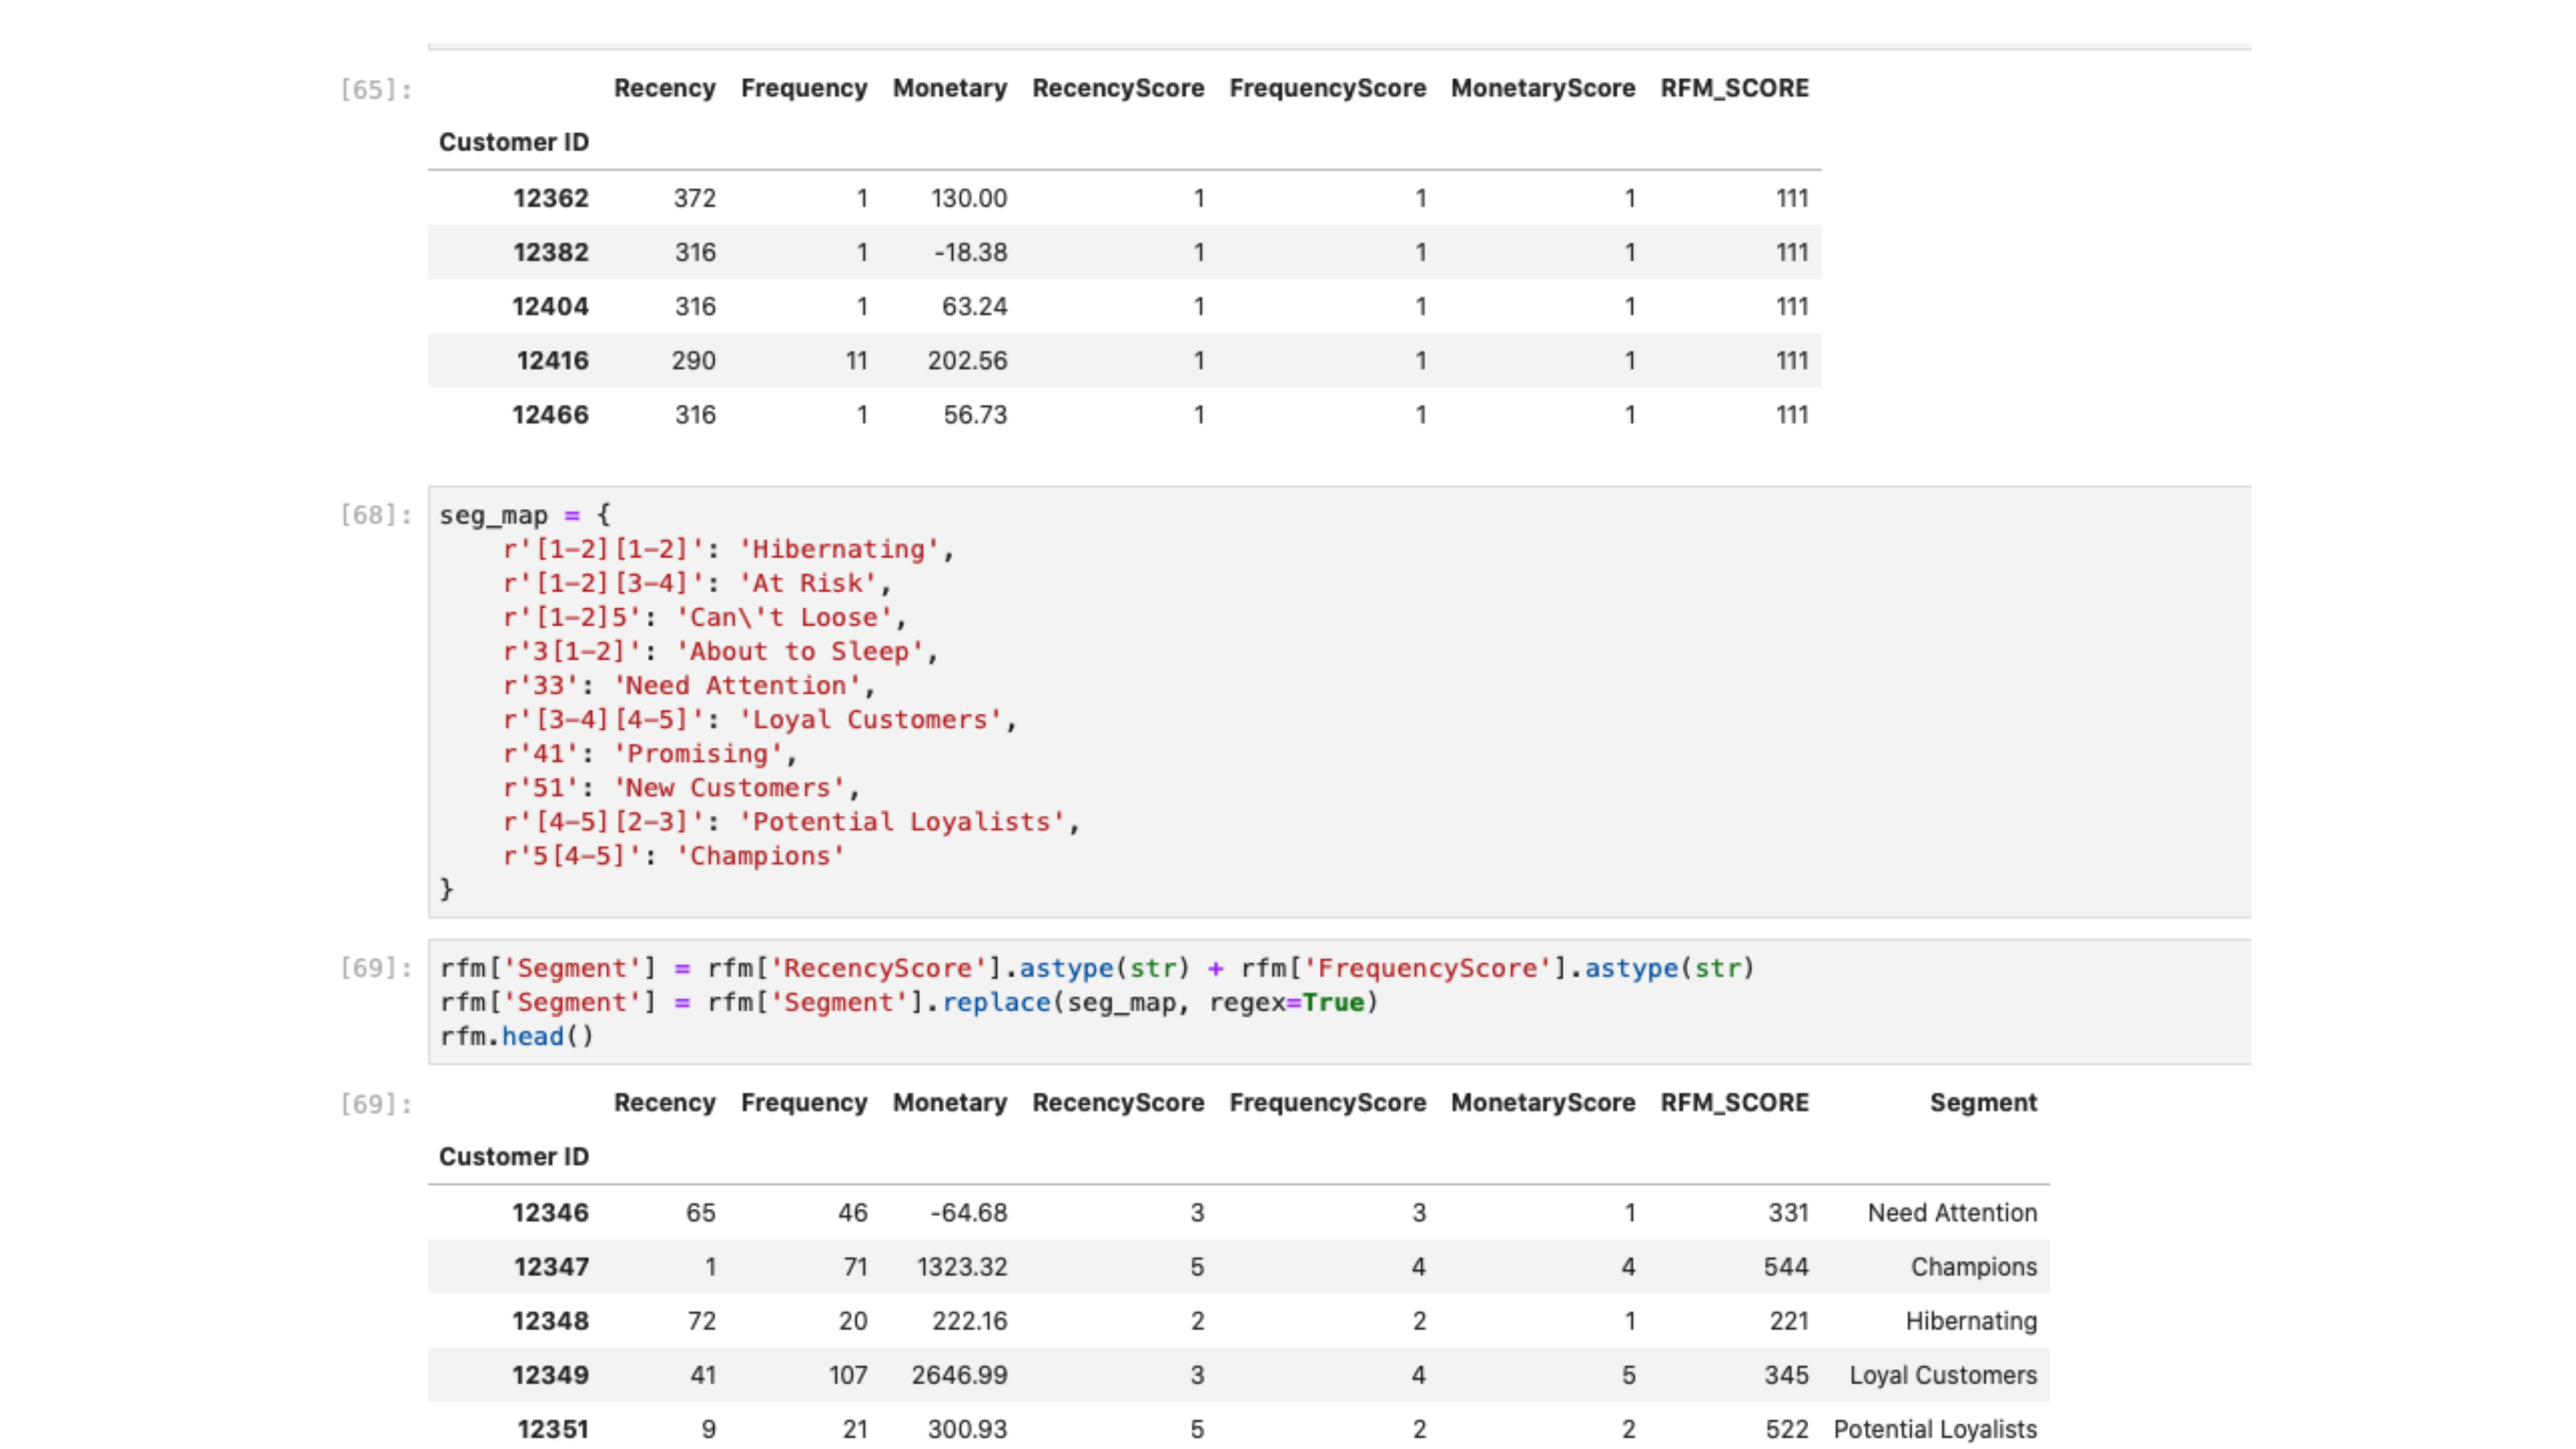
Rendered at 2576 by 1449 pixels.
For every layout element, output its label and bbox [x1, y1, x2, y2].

picture [325, 43, 2251, 1449]
